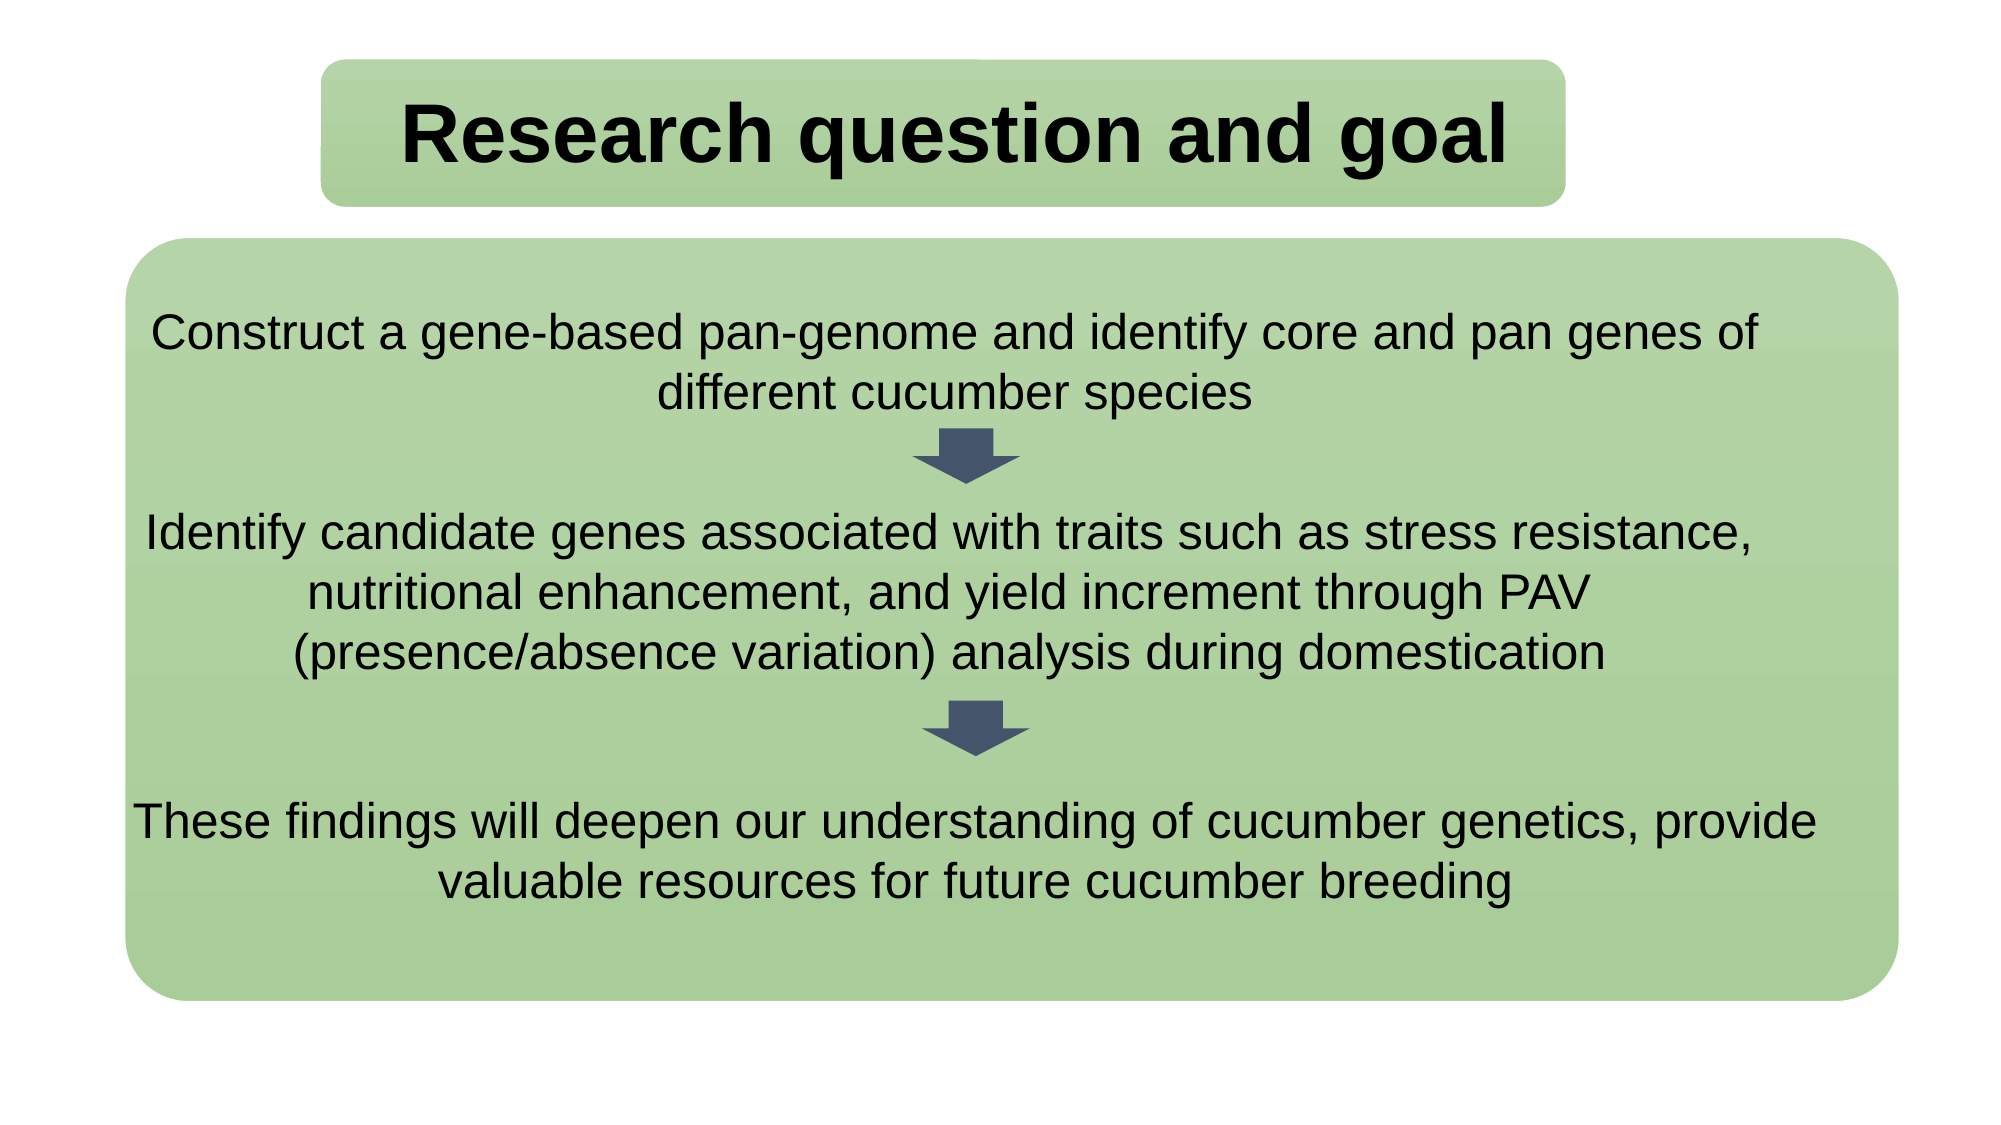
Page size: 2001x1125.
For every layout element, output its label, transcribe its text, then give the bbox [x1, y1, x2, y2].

text_box [921, 699, 1031, 758]
text_box These findings will deepen our understanding of cucumber genetics, provide valuable resources for future cucumber breeding [42, 781, 1909, 917]
text_box [319, 58, 385, 208]
text_box [911, 427, 1021, 486]
text_box Construct a gene-based pan-genome and identify core and pan genes of different cucumber species [100, 291, 1810, 427]
title Research question and goal [385, 26, 1567, 244]
text_box [124, 237, 1900, 781]
text_box [124, 917, 1900, 1003]
text_box Identify candidate genes associated with traits such as stress resistance, nutritional enhancement, and yield increment through PAV (presence/absence variation) analysis during domestication [89, 491, 1810, 687]
